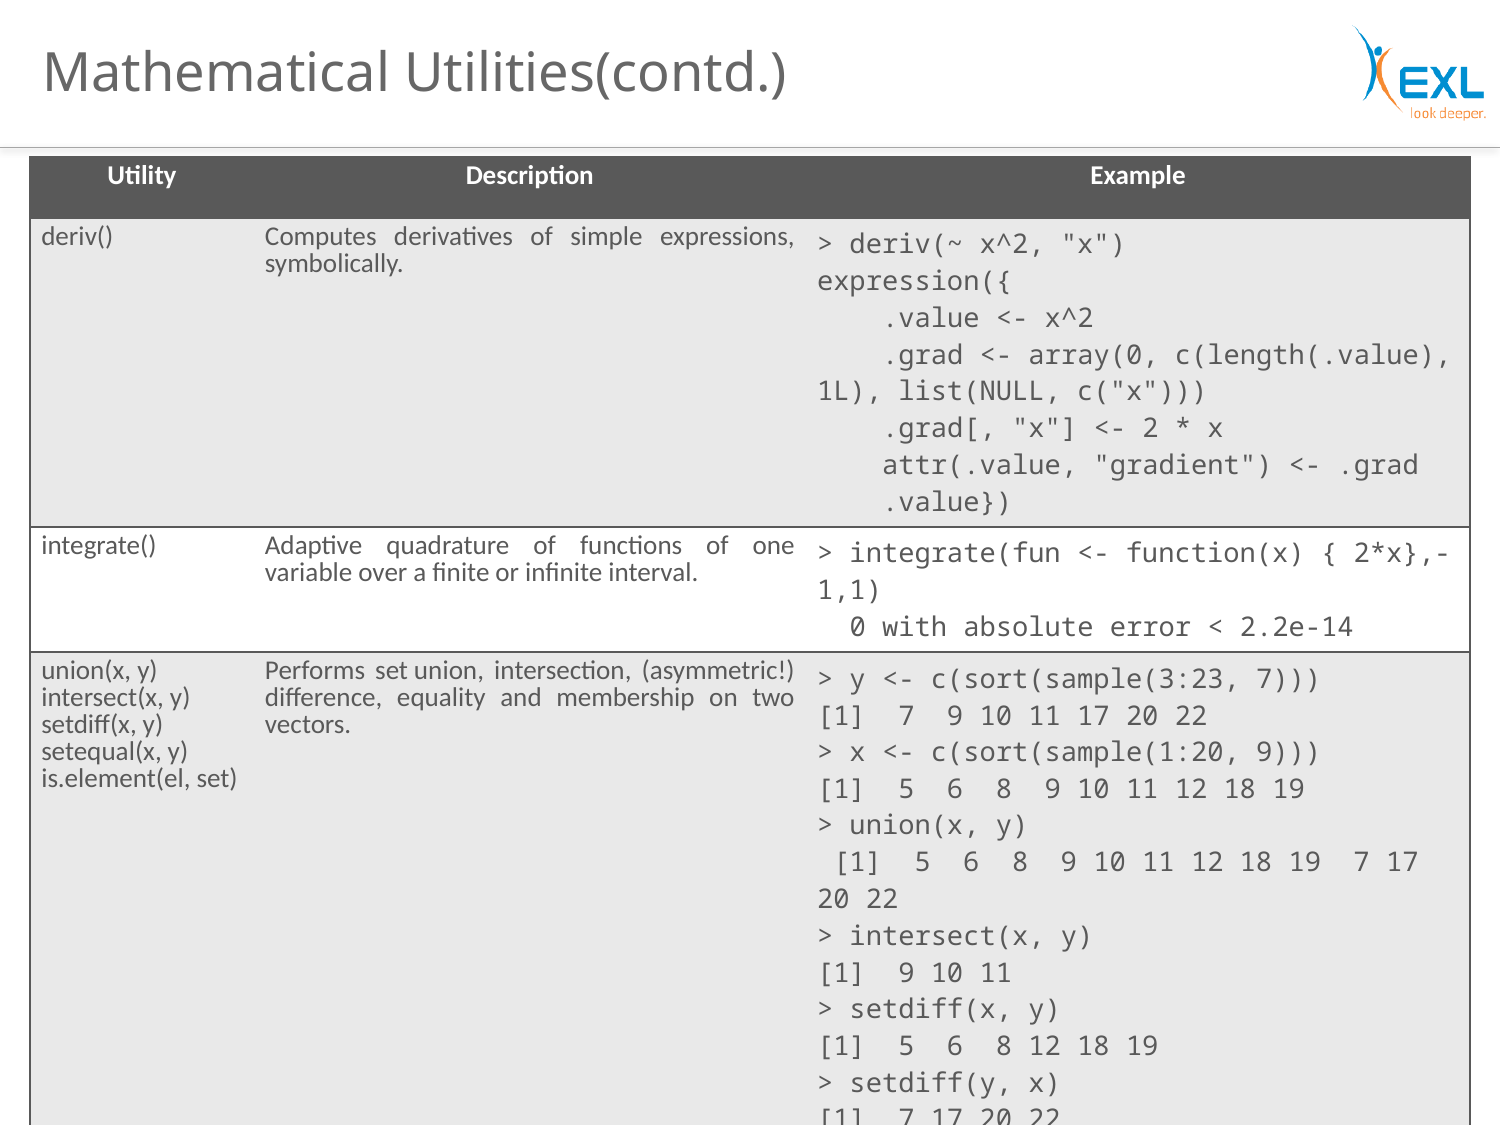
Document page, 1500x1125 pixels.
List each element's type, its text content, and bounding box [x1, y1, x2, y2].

table_header Example [806, 158, 1469, 217]
table_cell > y <- c(sort(sample(3:23, 7))) [1] 7 9 10 11 17 20 22 > x <- c(sort(sample(1:20, 9))) [1] 5 6 8 9 10 11 12 18 19 > union(x, y) [1] 5 6 8 9 10 11 12 18 19 7 17 20 22 > intersect(x, y) [1] 9 10 11 > setdiff(x, y) [1] 5 6 8 12 18 19 > setdiff(y, x) [1] 7 17 20 22 > setequal(x, y) [1] FALSE > is.element(19,x) [1] TRUE [806, 653, 1469, 1125]
table_cell integrate() [31, 528, 254, 651]
table_header Description [254, 158, 806, 217]
table_cell deriv() [31, 219, 254, 526]
table_cell Computes derivatives of simple expressions, symbolically. [254, 219, 806, 526]
table_cell Adaptive quadrature of functions of one variable over a finite or infinite interval. [254, 528, 806, 651]
title Mathematical Utilities(contd.) [27, 32, 1321, 123]
table_cell union(x, y) intersect(x, y) setdiff(x, y) setequal(x, y) is.element(el, set) [31, 653, 254, 1125]
table_cell > integrate(fun <- function(x) { 2*x},-1,1) 0 with absolute error < 2.2e-14 [806, 528, 1469, 651]
picture [1344, 19, 1493, 128]
table_cell > deriv(~ x^2, "x") expression({ .value <- x^2 .grad <- array(0, c(length(.value), 1L), list(NULL, c("x"))) .grad[, "x"] <- 2 * x attr(.value, "gradient") <- .grad .value}) [806, 219, 1469, 526]
table_cell Performs set union, intersection, (asymmetric!) difference, equality and membership on two vectors. [254, 653, 806, 1125]
table_header Utility [31, 158, 254, 217]
